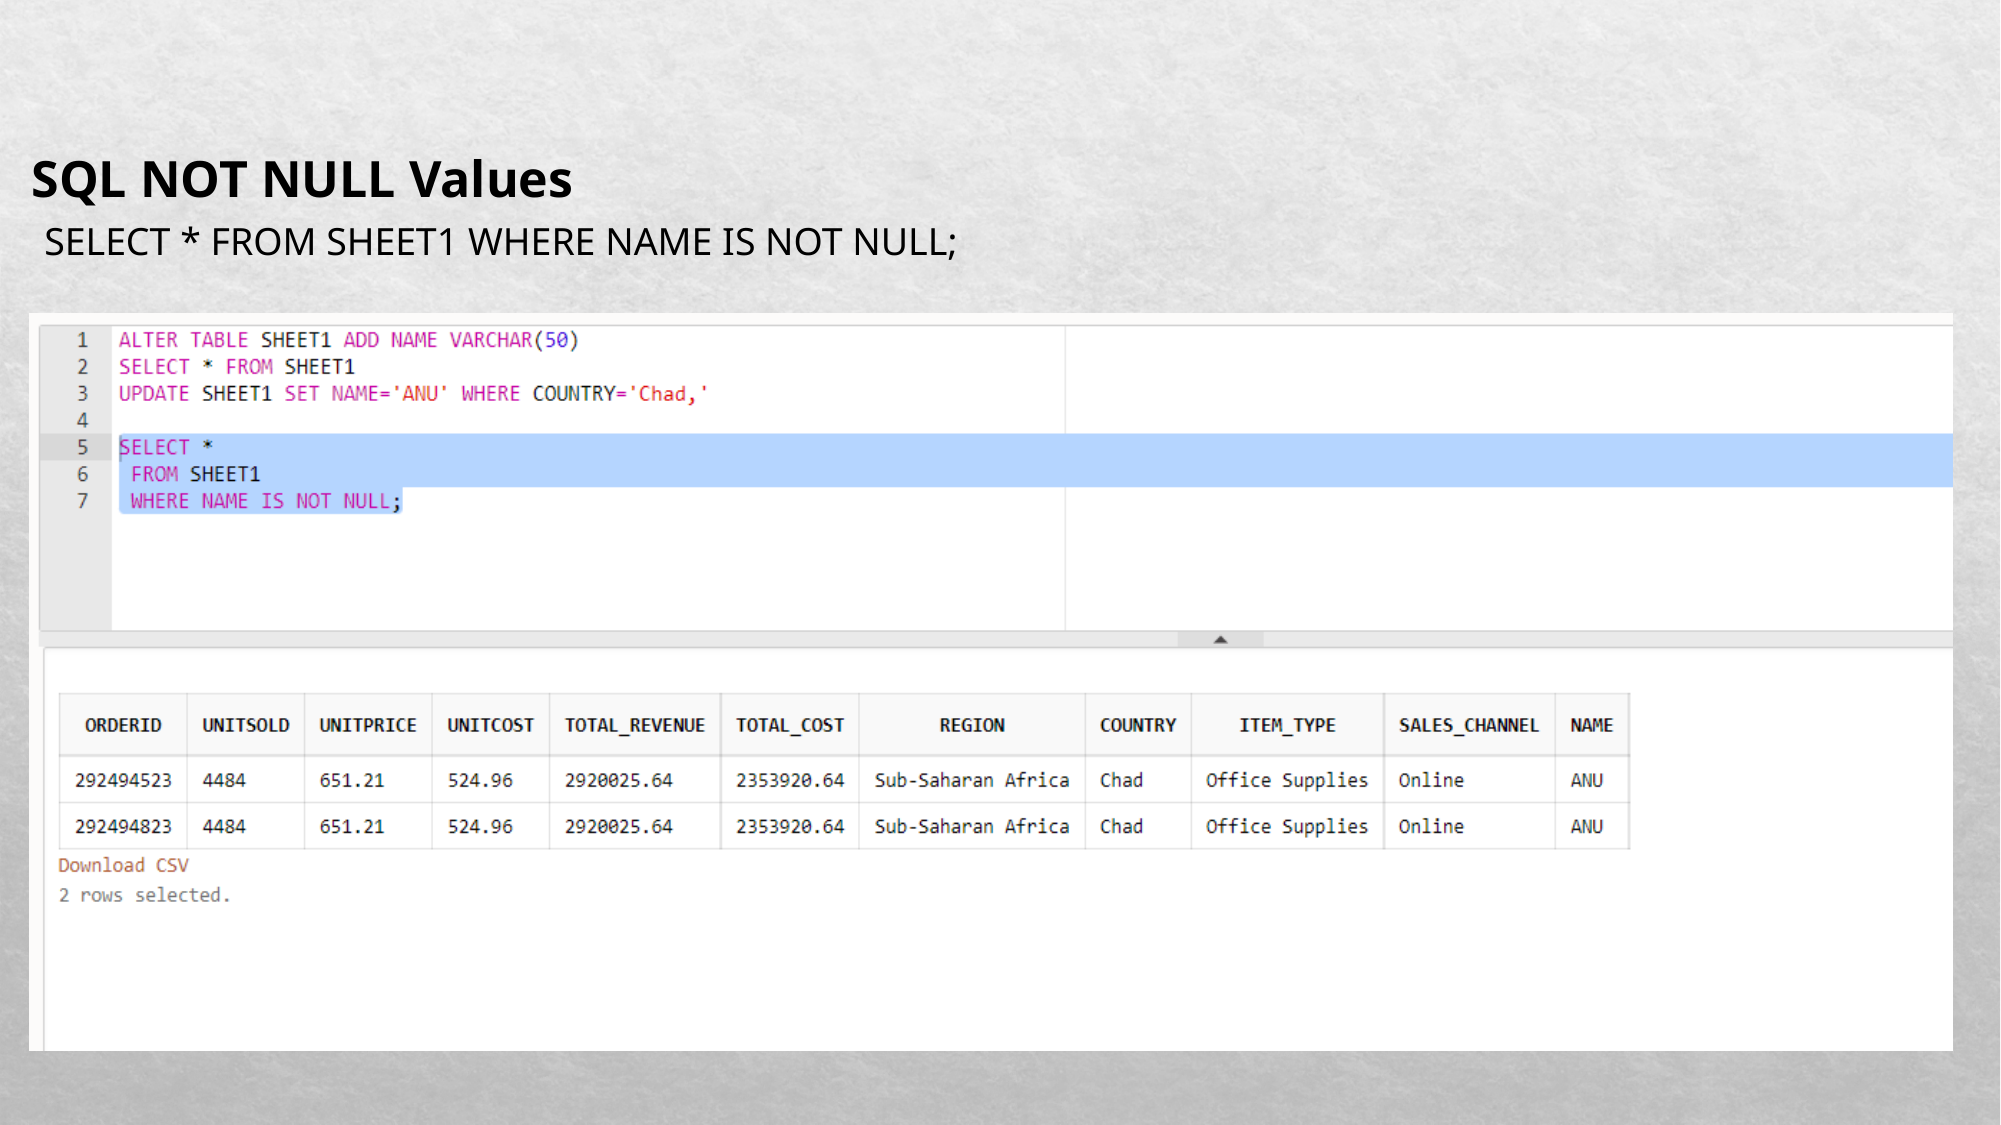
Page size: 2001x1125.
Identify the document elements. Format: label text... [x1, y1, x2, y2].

text_box SELECT * FROM SHEET1 WHERE NAME IS NOT NULL; [29, 210, 1033, 271]
text_box SQL NOT NULL Values [16, 140, 1023, 215]
picture [29, 313, 1953, 1052]
